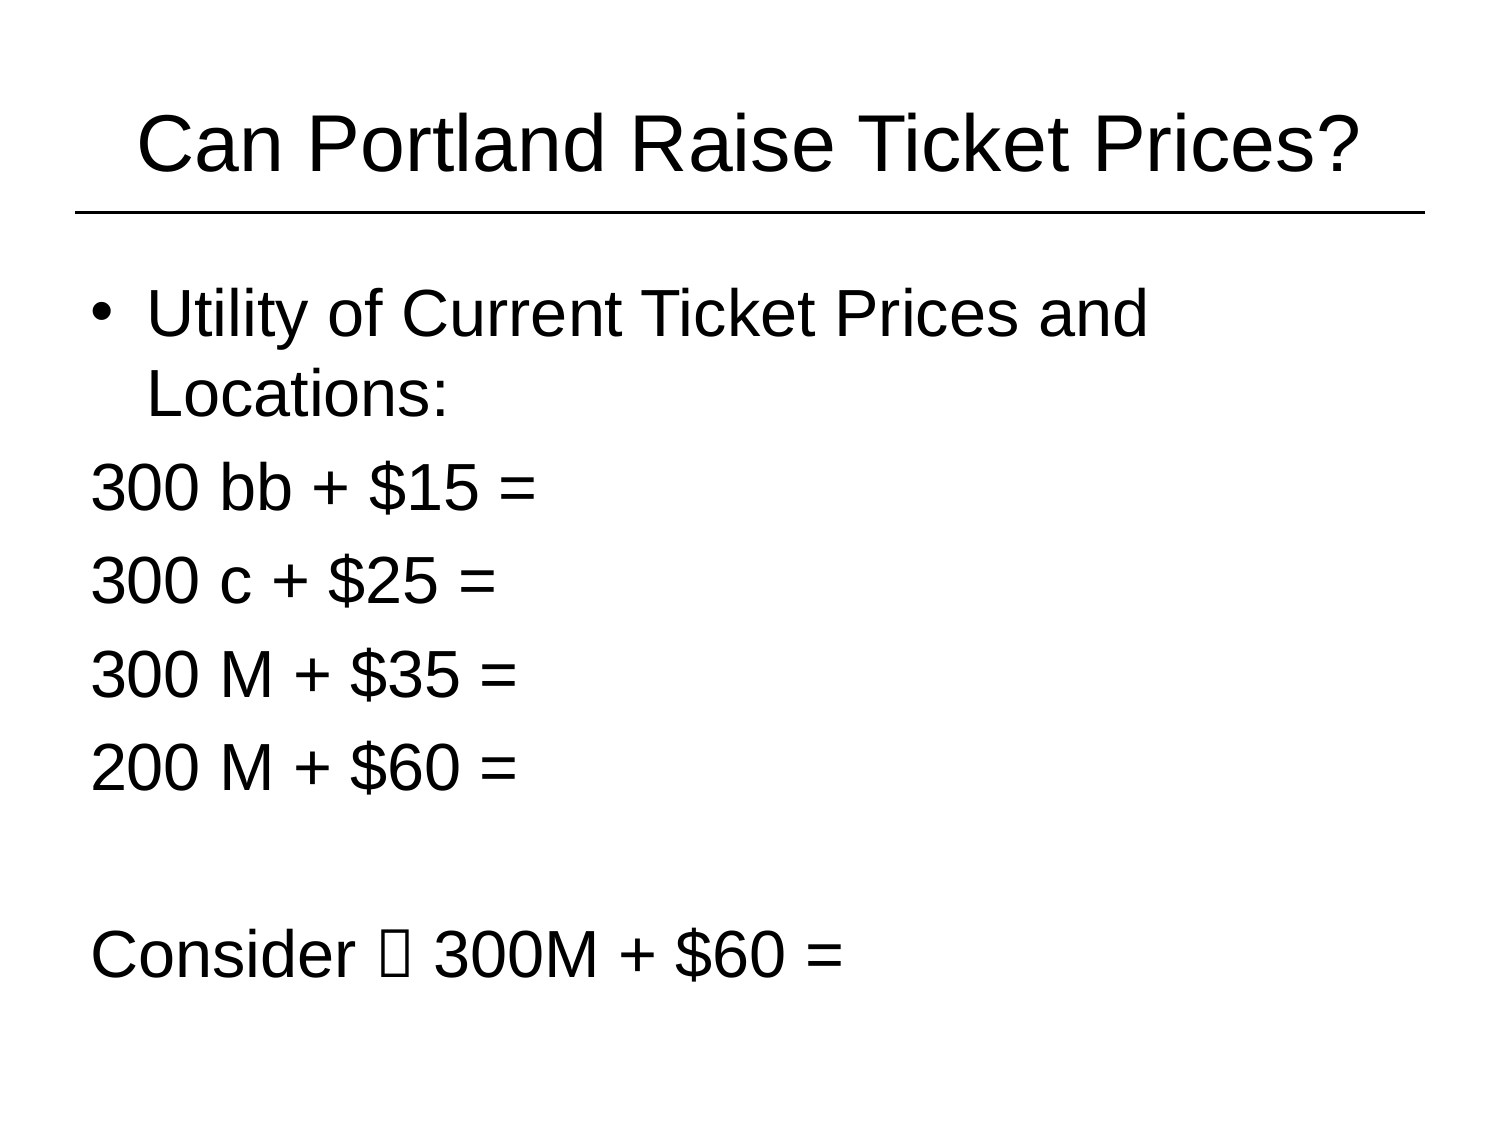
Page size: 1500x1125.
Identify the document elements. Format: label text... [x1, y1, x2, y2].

title Can Portland Raise Ticket Prices? [75, 45, 1425, 233]
list Utility of Current Ticket Prices and Locations: 300 bb + $15 = 300 c + $25 = 300 M + $35 = 200 M + $60 = Consider  300M + $60 = [75, 262, 1425, 1005]
